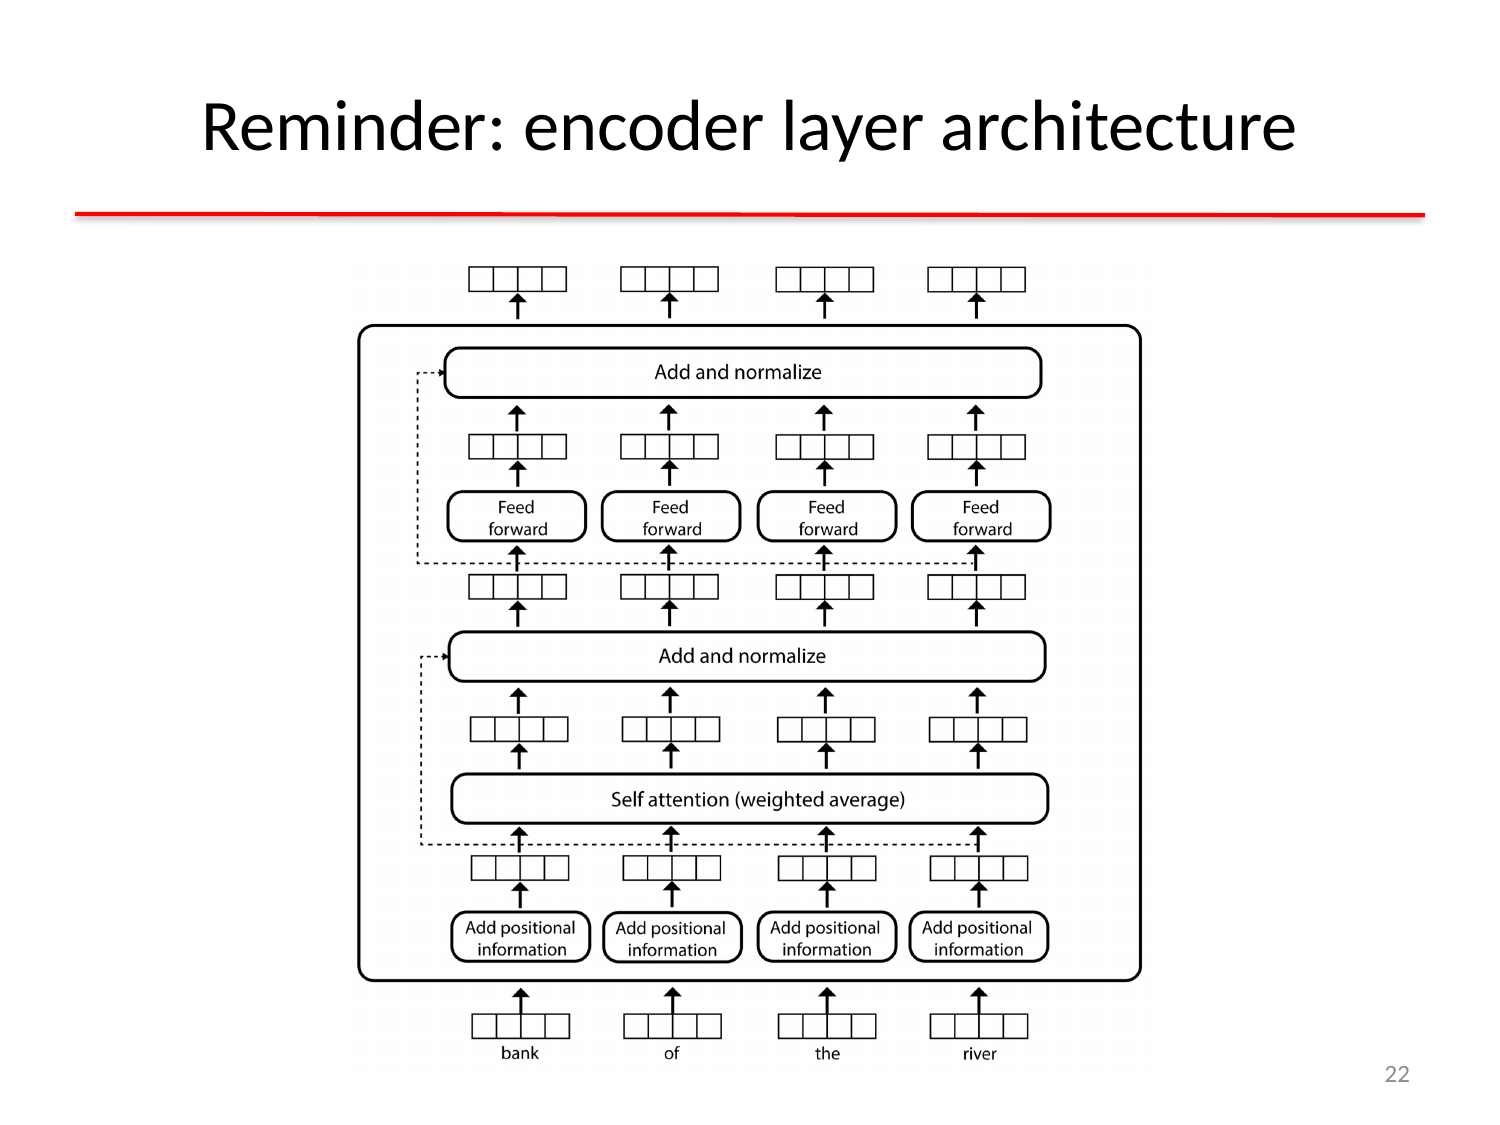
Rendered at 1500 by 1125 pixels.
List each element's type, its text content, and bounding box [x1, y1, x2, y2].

picture [340, 250, 1160, 1073]
slide_number 22 [1074, 1042, 1425, 1103]
title Reminder: encoder layer architecture [75, 45, 1425, 198]
